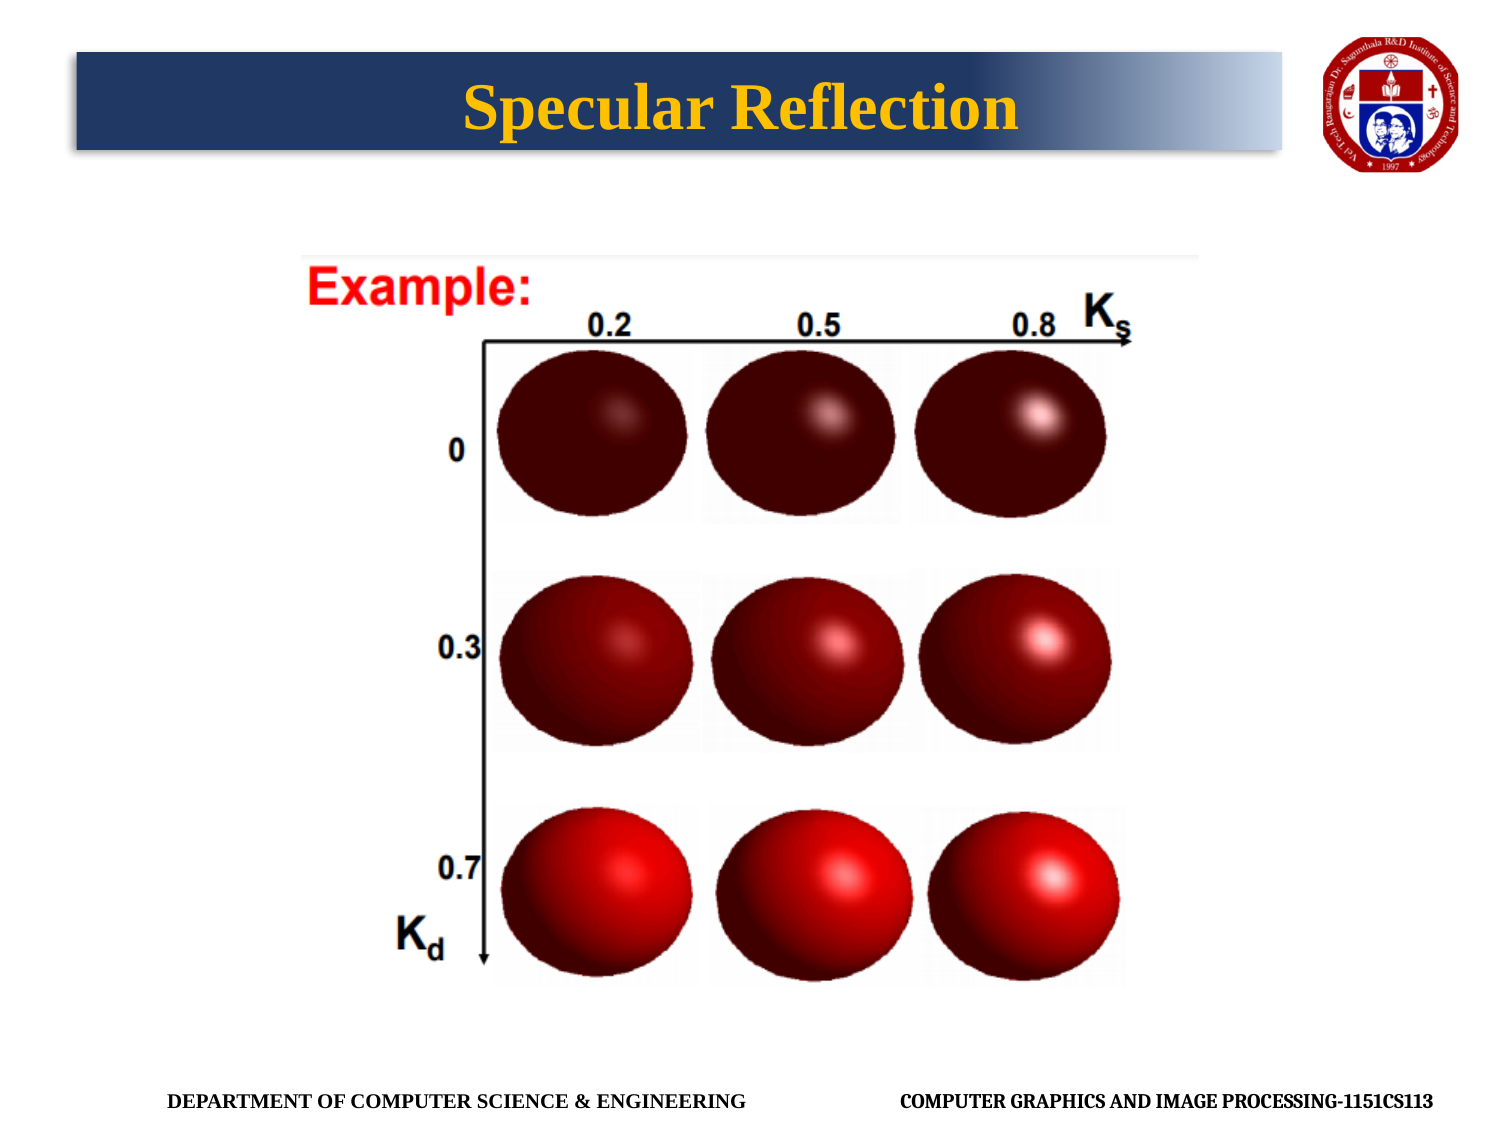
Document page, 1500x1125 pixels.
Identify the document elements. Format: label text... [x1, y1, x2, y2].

title Specular Reflection [75, 8, 1425, 197]
picture [300, 255, 1200, 1006]
picture [1425, 38, 1458, 172]
